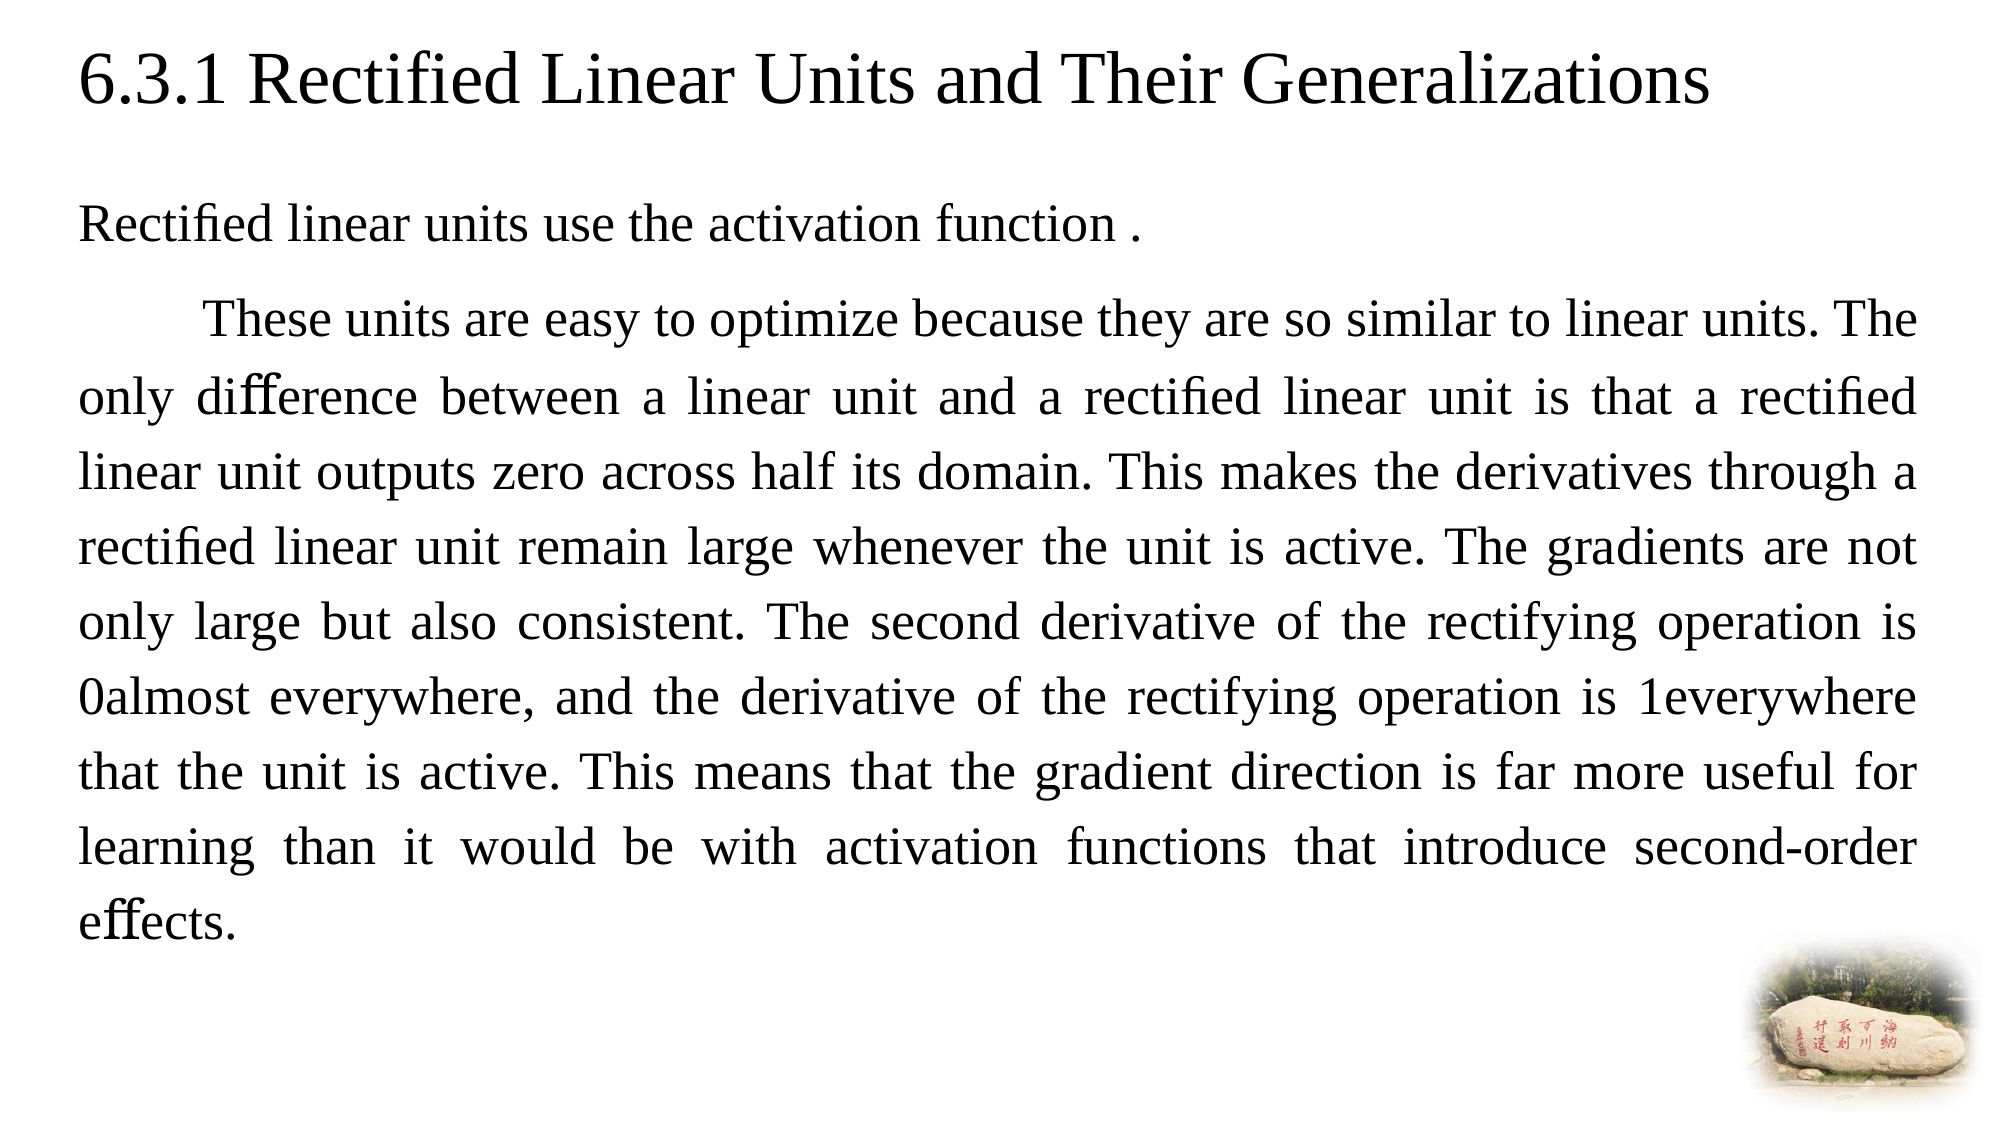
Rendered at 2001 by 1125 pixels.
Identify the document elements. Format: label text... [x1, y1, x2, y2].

title 6.3.1 Rectified Linear Units and Their Generalizations [63, 21, 1936, 142]
picture [1740, 927, 1985, 1112]
